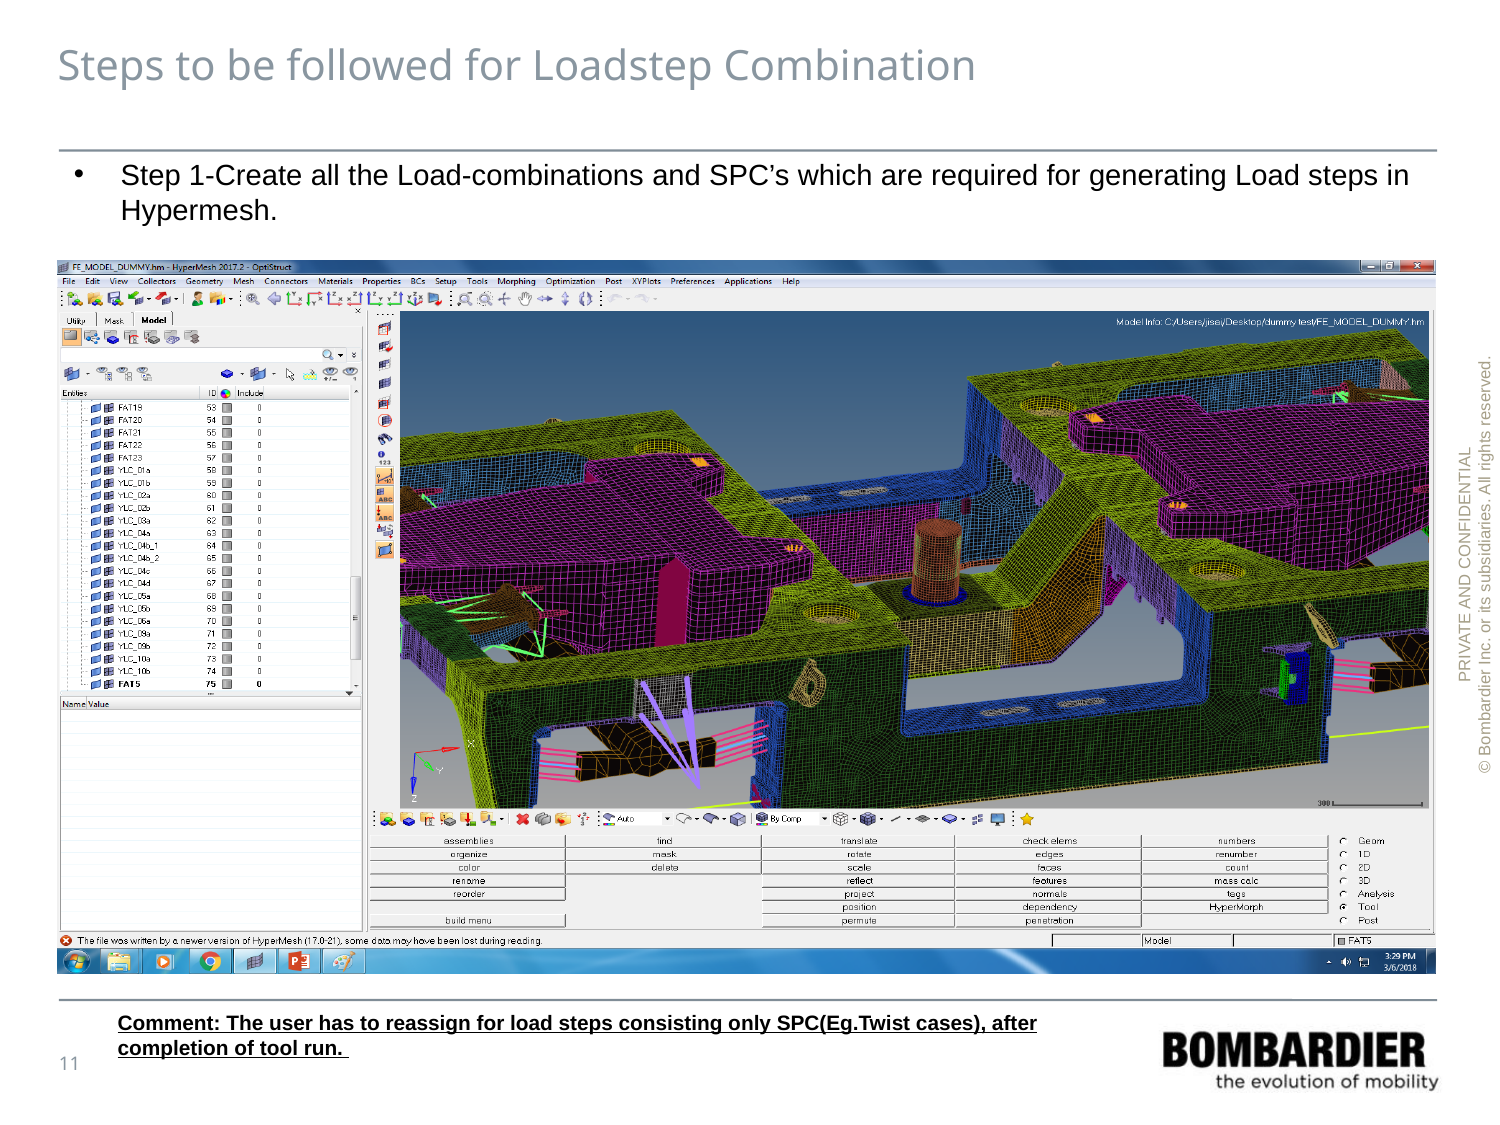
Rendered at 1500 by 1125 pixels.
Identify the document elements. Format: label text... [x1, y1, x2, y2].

text_box Step 1-Create all the Load-combinations and SPC’s which are required for generating Load steps in Hypermesh. [59, 148, 1436, 234]
list Comment: The user has to reassign for load steps consisting only SPC(Eg.Twist cases), after completion of tool run. [117, 1005, 1134, 1065]
title Steps to be followed for Loadstep Combination [57, 30, 1436, 149]
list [57, 260, 1436, 974]
slide_number 11 [59, 1035, 113, 1094]
picture [1116, 998, 1500, 1122]
